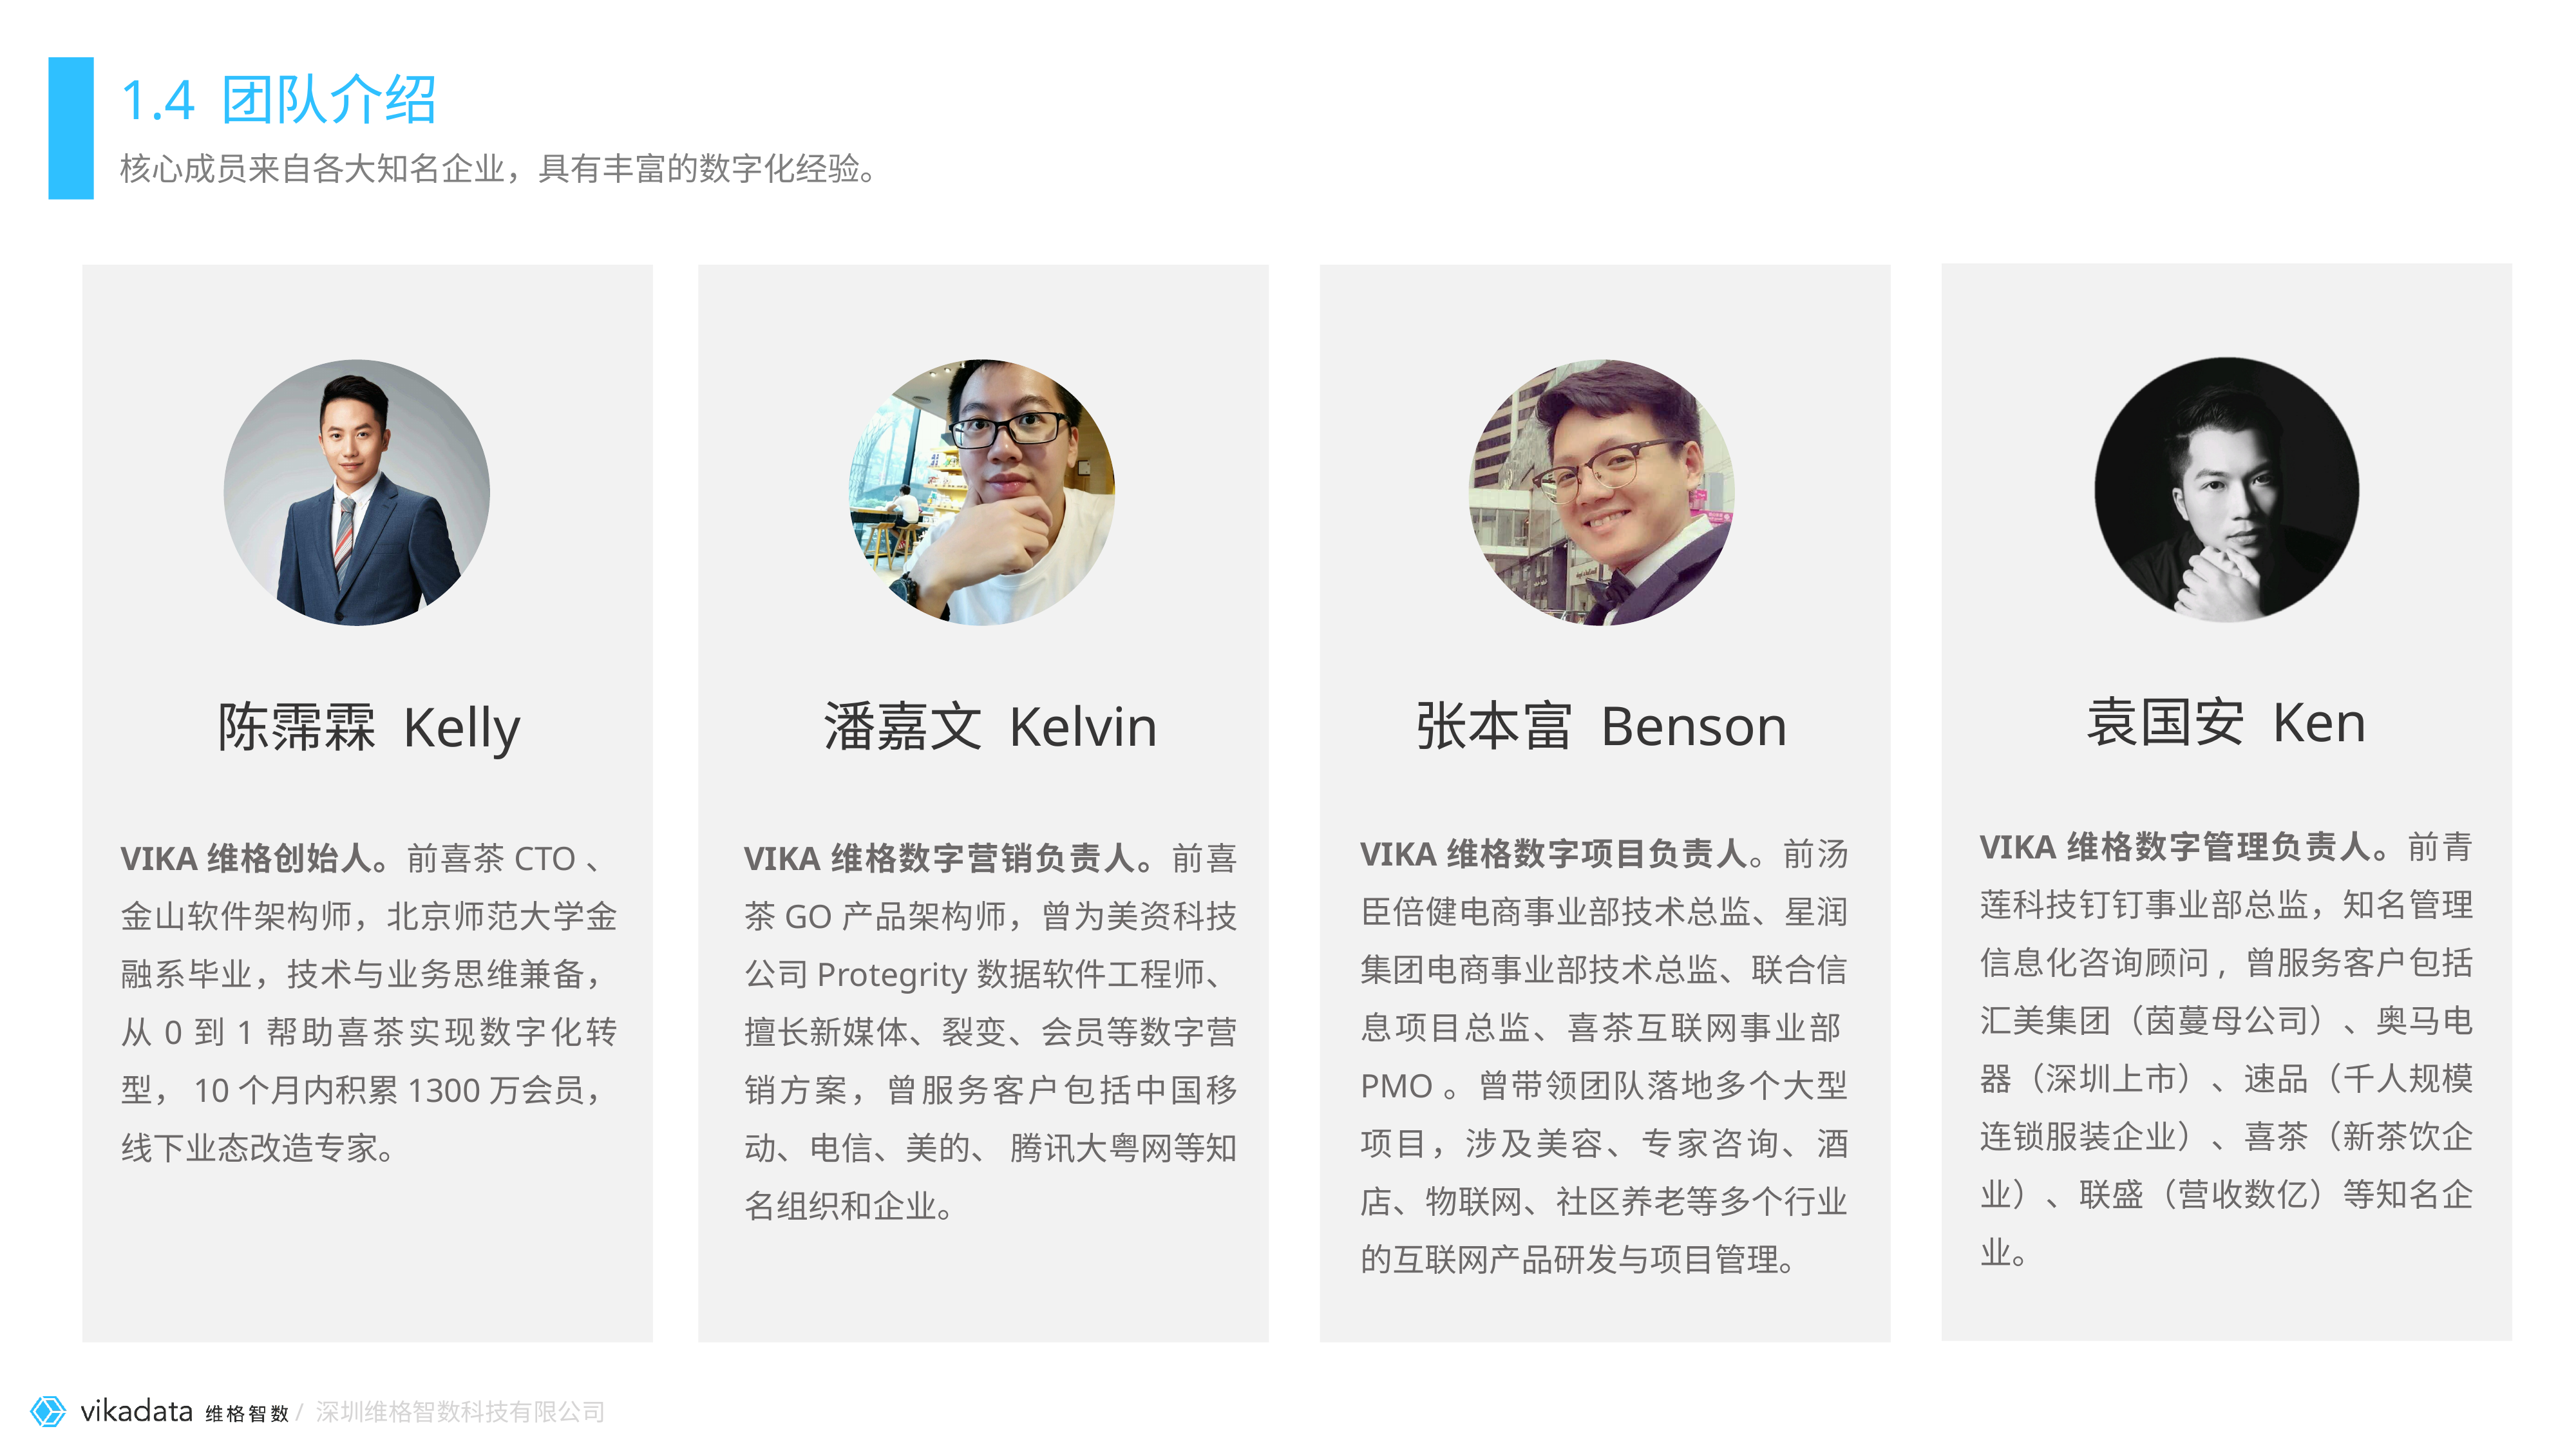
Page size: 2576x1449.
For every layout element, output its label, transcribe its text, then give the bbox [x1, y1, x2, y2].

text_box [1319, 263, 1892, 1343]
picture [12, 1372, 329, 1449]
picture [223, 359, 491, 627]
text_box [1940, 262, 2514, 1342]
text_box VIKA维格数字管理负责人。前青莲科技钉钉事业部总监，知名管理信息化咨询顾问, 曾服务客户包括汇美集团（茵蔓母公司）、奥马电器（深圳上市）、速品（千人规模连锁服装企业）、喜茶（新茶饮企业）、联盛（营收数亿）等知名企业。 [1970, 802, 2484, 1276]
text_box VIKA维格数字项目负责人。前汤臣倍健电商事业部技术总监、星润集团电商事业部技术总监、联合信息项目总监、喜茶互联网事业部PMO。曾带领团队落地多个大型项目，涉及美容、专家咨询、酒店、物联网、社区养老等多个行业的互联网产品研发与项目管理。 [1350, 810, 1859, 1283]
text_box VIKA维格创始人。前喜茶CTO、金山软件架构师，北京师范大学金融系毕业，技术与业务思维兼备，从0到1帮助喜茶实现数字化转型，10个月内积累1300万会员，线下业态改造专家。 [111, 814, 628, 1172]
text_box 袁国安 Ken [1970, 683, 2484, 757]
text_box 陈霈霖 Kelly [112, 688, 626, 762]
text_box [81, 263, 654, 1343]
picture [2094, 356, 2360, 623]
list 核心成员来自各大知名企业，具有丰富的数字化经验。 [111, 140, 926, 195]
picture [1468, 359, 1736, 626]
text_box [697, 263, 1271, 1343]
text_box 潘嘉文 Kelvin [734, 687, 1248, 762]
picture [848, 359, 1115, 626]
title 1.4 团队介绍 [111, 57, 2453, 138]
text_box 张本富 Benson [1345, 687, 1859, 761]
text_box VIKA维格数字营销负责人。前喜茶GO产品架构师，曾为美资科技公司Protegrity数据软件工程师、擅长新媒体、裂变、会员等数字营销方案，曾服务客户包括中国移动、电信、美的、 腾讯大粤网等知名组织和企业。 [734, 814, 1248, 1230]
